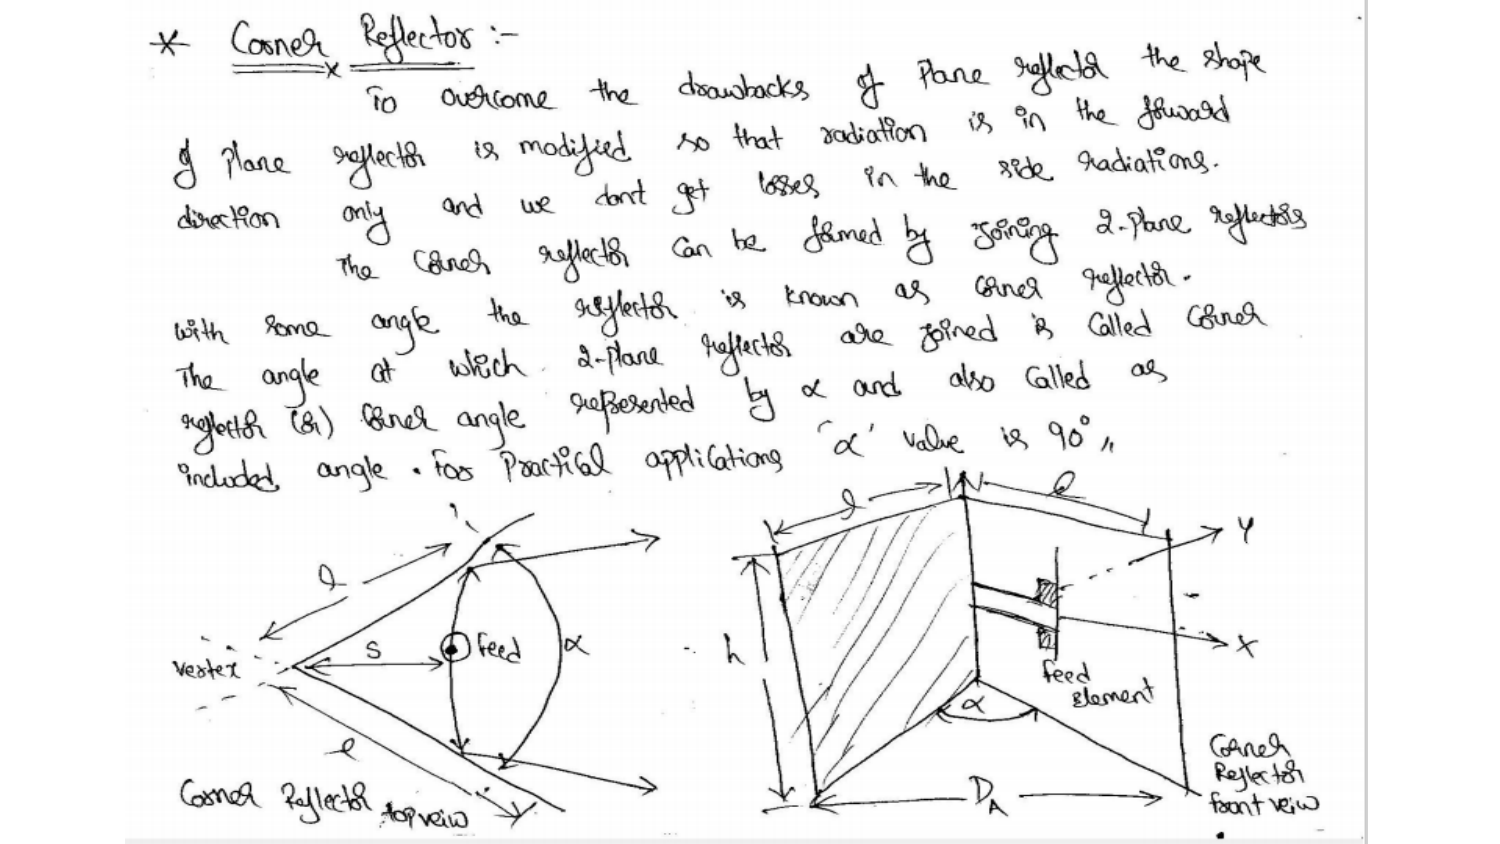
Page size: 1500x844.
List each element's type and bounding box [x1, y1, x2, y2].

picture [124, 0, 1368, 844]
